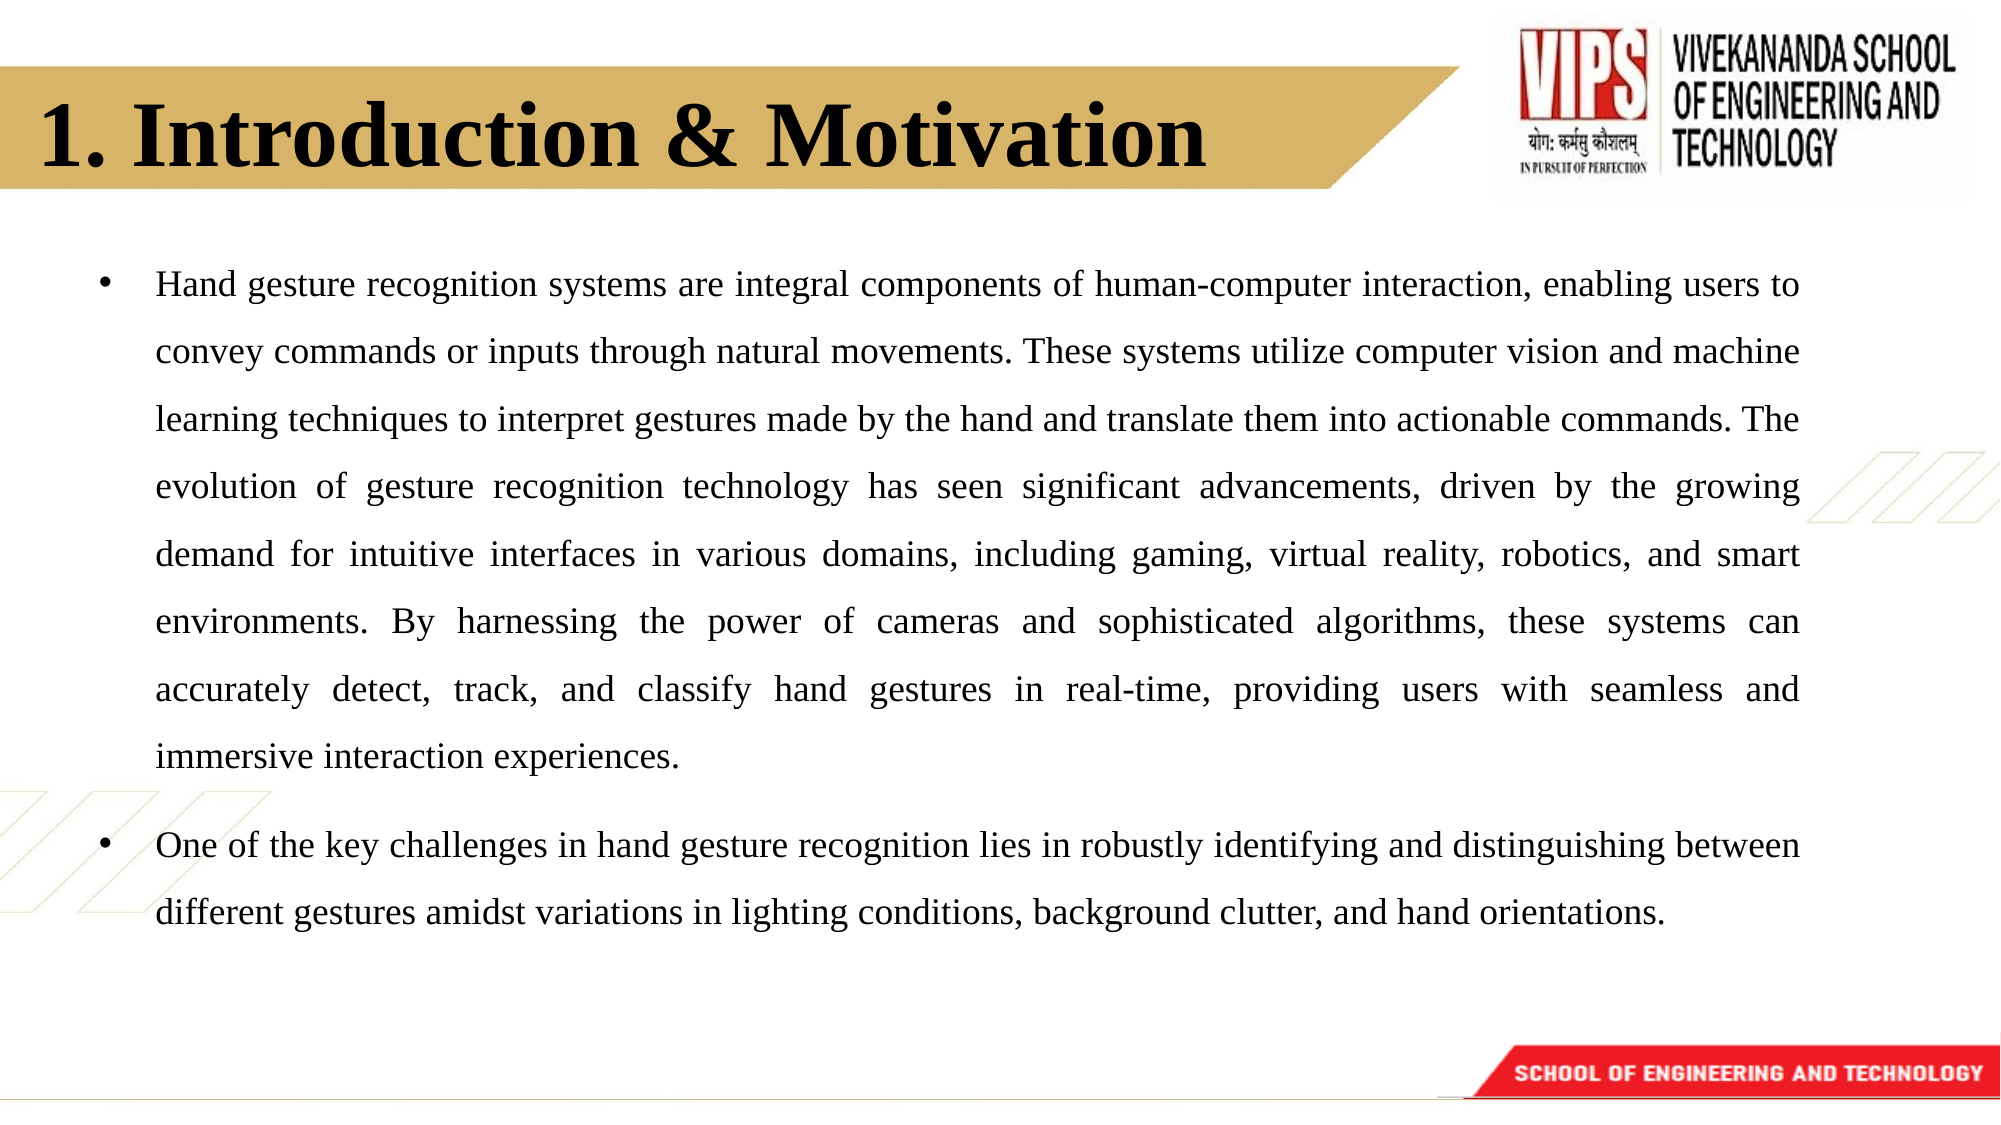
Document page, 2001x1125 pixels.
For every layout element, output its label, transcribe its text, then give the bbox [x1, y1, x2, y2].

picture [0, 0, 2001, 1125]
list Hand gesture recognition systems are integral components of human-computer interaction, enabling users to convey commands or inputs through natural movements. These systems utilize computer vision and machine learning techniques to interpret gestures made by the hand and translate them into actionable commands. The evolution of gesture recognition technology has seen significant advancements, driven by the growing demand for intuitive interfaces in various domains, including gaming, virtual reality, robotics, and smart environments. By harnessing the power of cameras and sophisticated algorithms, these systems can accurately detect, track, and classify hand gestures in real-time, providing users with seamless and immersive interaction experiences. One of the key challenges in hand gesture recognition lies in robustly identifying and distinguishing between different gestures amidst variations in lighting conditions, background clutter, and hand orientations. [72, 228, 1811, 1077]
title 1. Introduction & Motivation [29, 27, 1756, 246]
